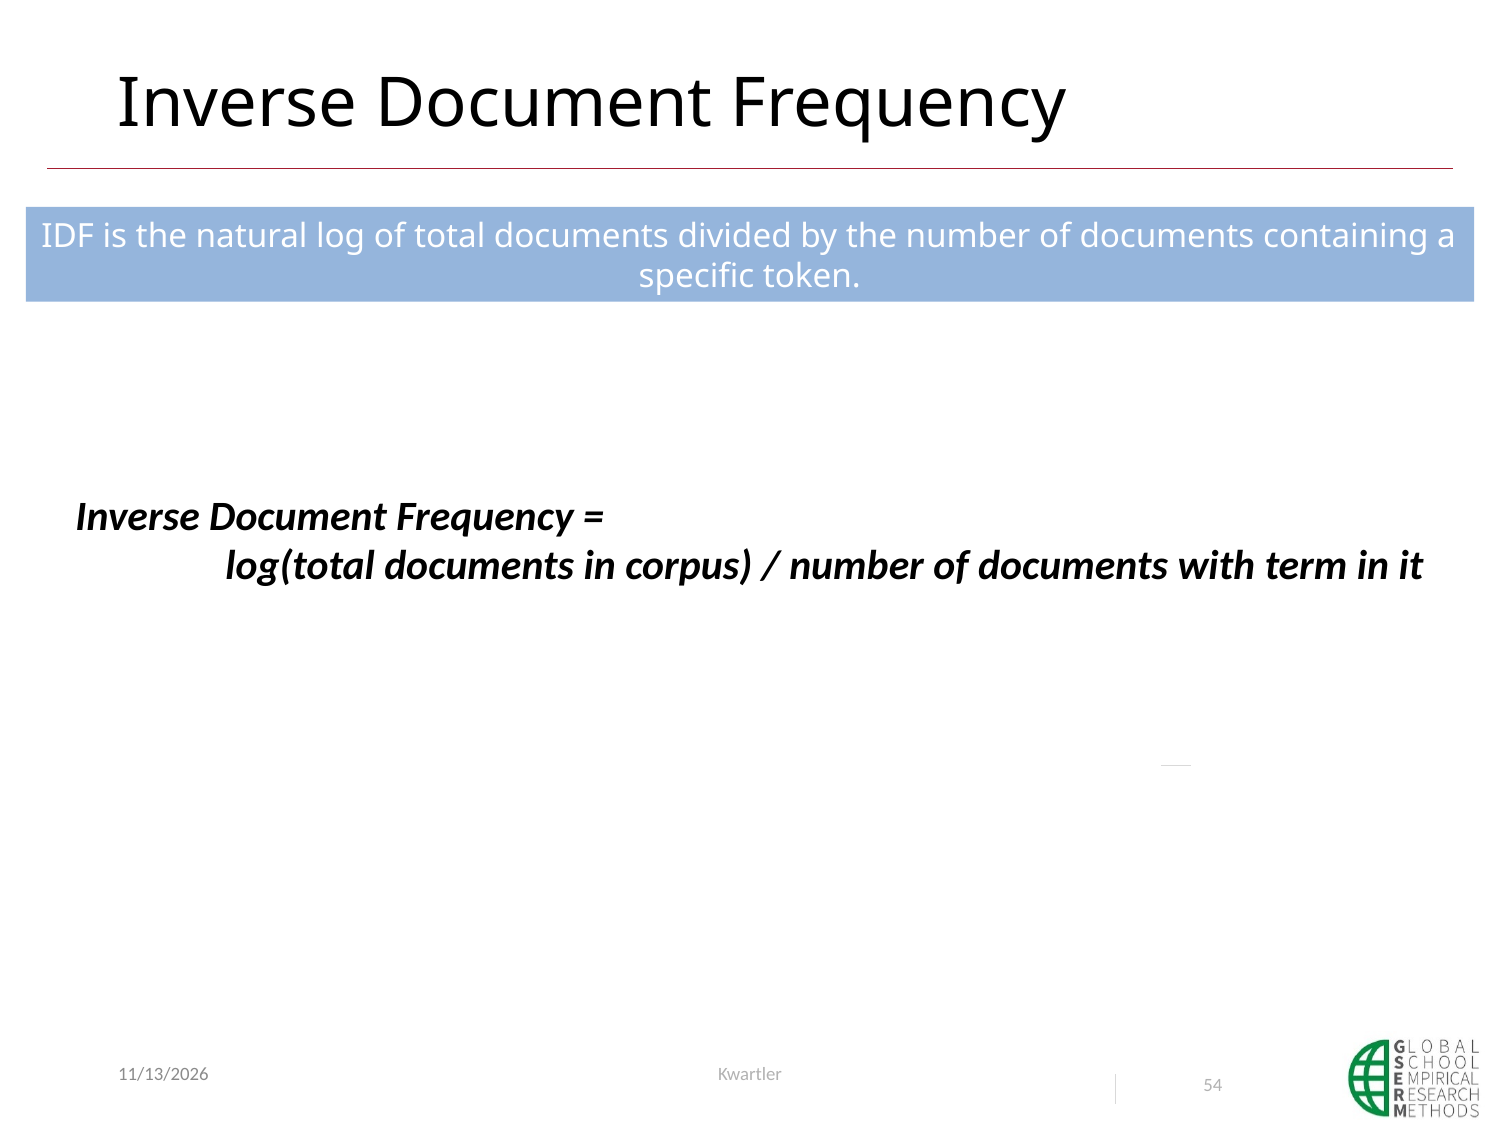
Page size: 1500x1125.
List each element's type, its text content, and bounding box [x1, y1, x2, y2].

footer Kwartler [496, 1042, 1004, 1103]
picture [1342, 1031, 1500, 1120]
title Inverse Document Frequency [103, 59, 1397, 157]
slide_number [103, 1042, 441, 1103]
slide_number 54 [1188, 1042, 1330, 1103]
text_box IDF is the natural log of total documents divided by the number of documents containing a specific token. [25, 206, 1475, 302]
text_box Inverse Document Frequency = log(total documents in corpus) / number of documents with term in it [60, 480, 1440, 596]
